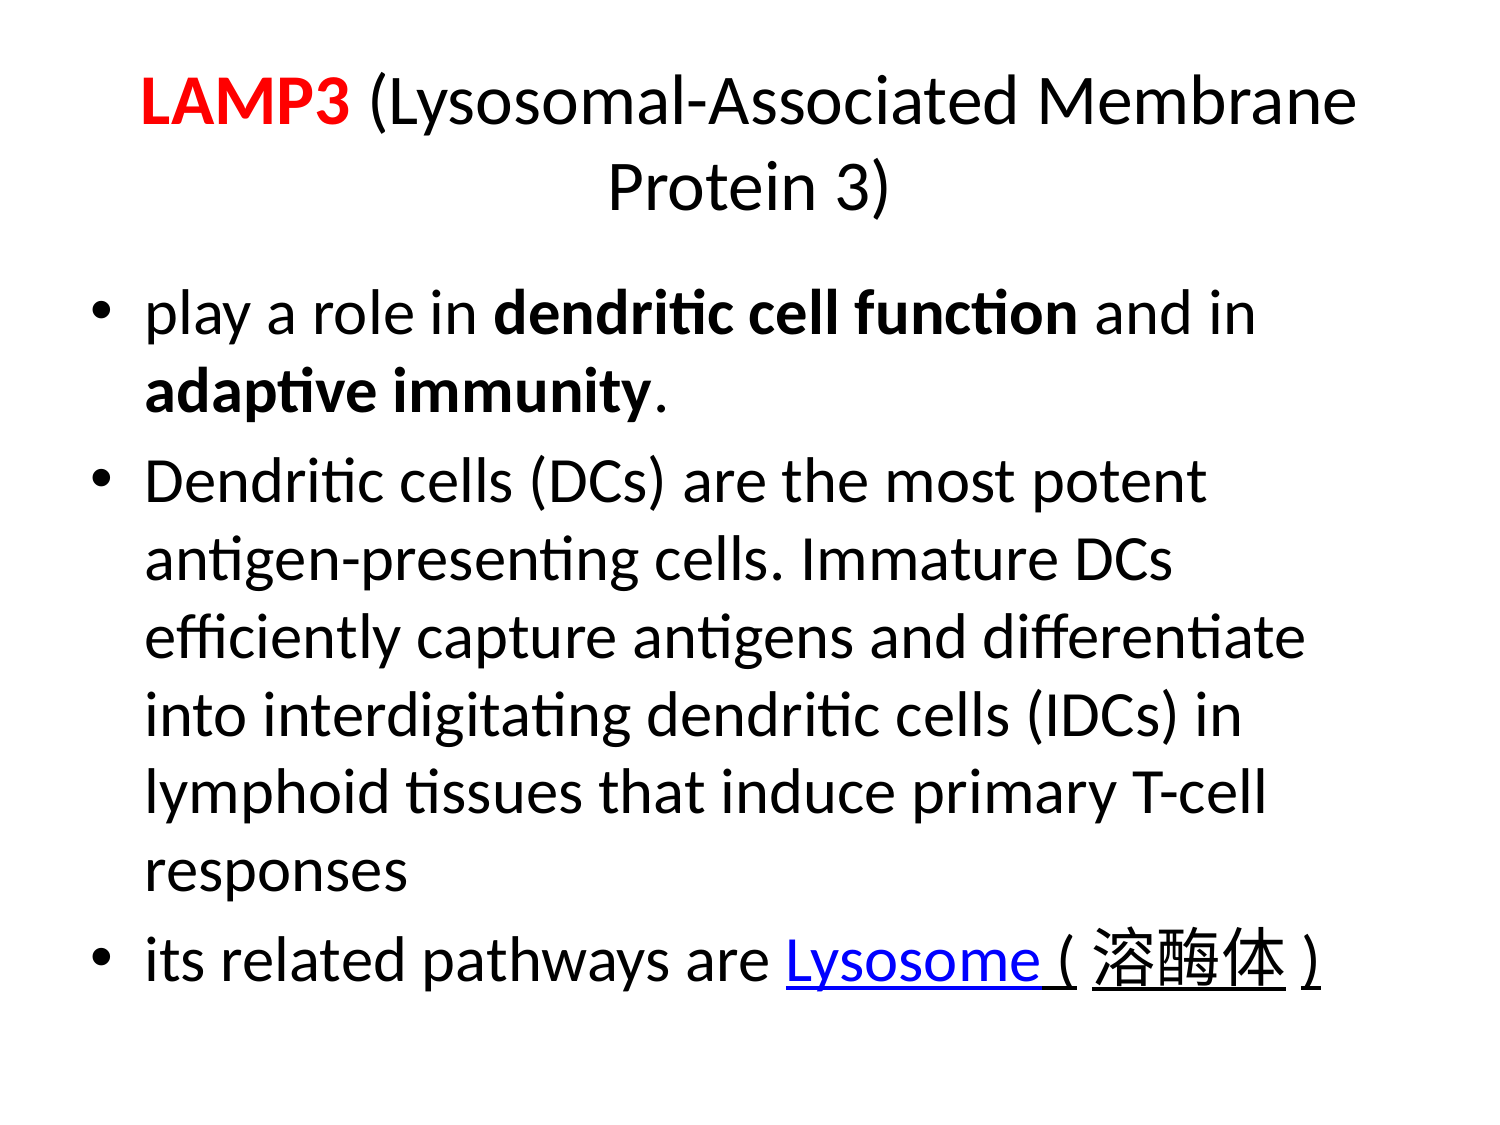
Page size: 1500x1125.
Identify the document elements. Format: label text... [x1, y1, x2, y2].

title LAMP3 (Lysosomal-Associated Membrane Protein 3) [75, 45, 1425, 233]
list play a role in dendritic cell function and in adaptive immunity. Dendritic cells (DCs) are the most potent antigen-presenting cells. Immature DCs efficiently capture antigens and differentiate into interdigitating dendritic cells (IDCs) in lymphoid tissues that induce primary T-cell responses its related pathways are Lysosome (溶酶体) [75, 262, 1425, 1005]
